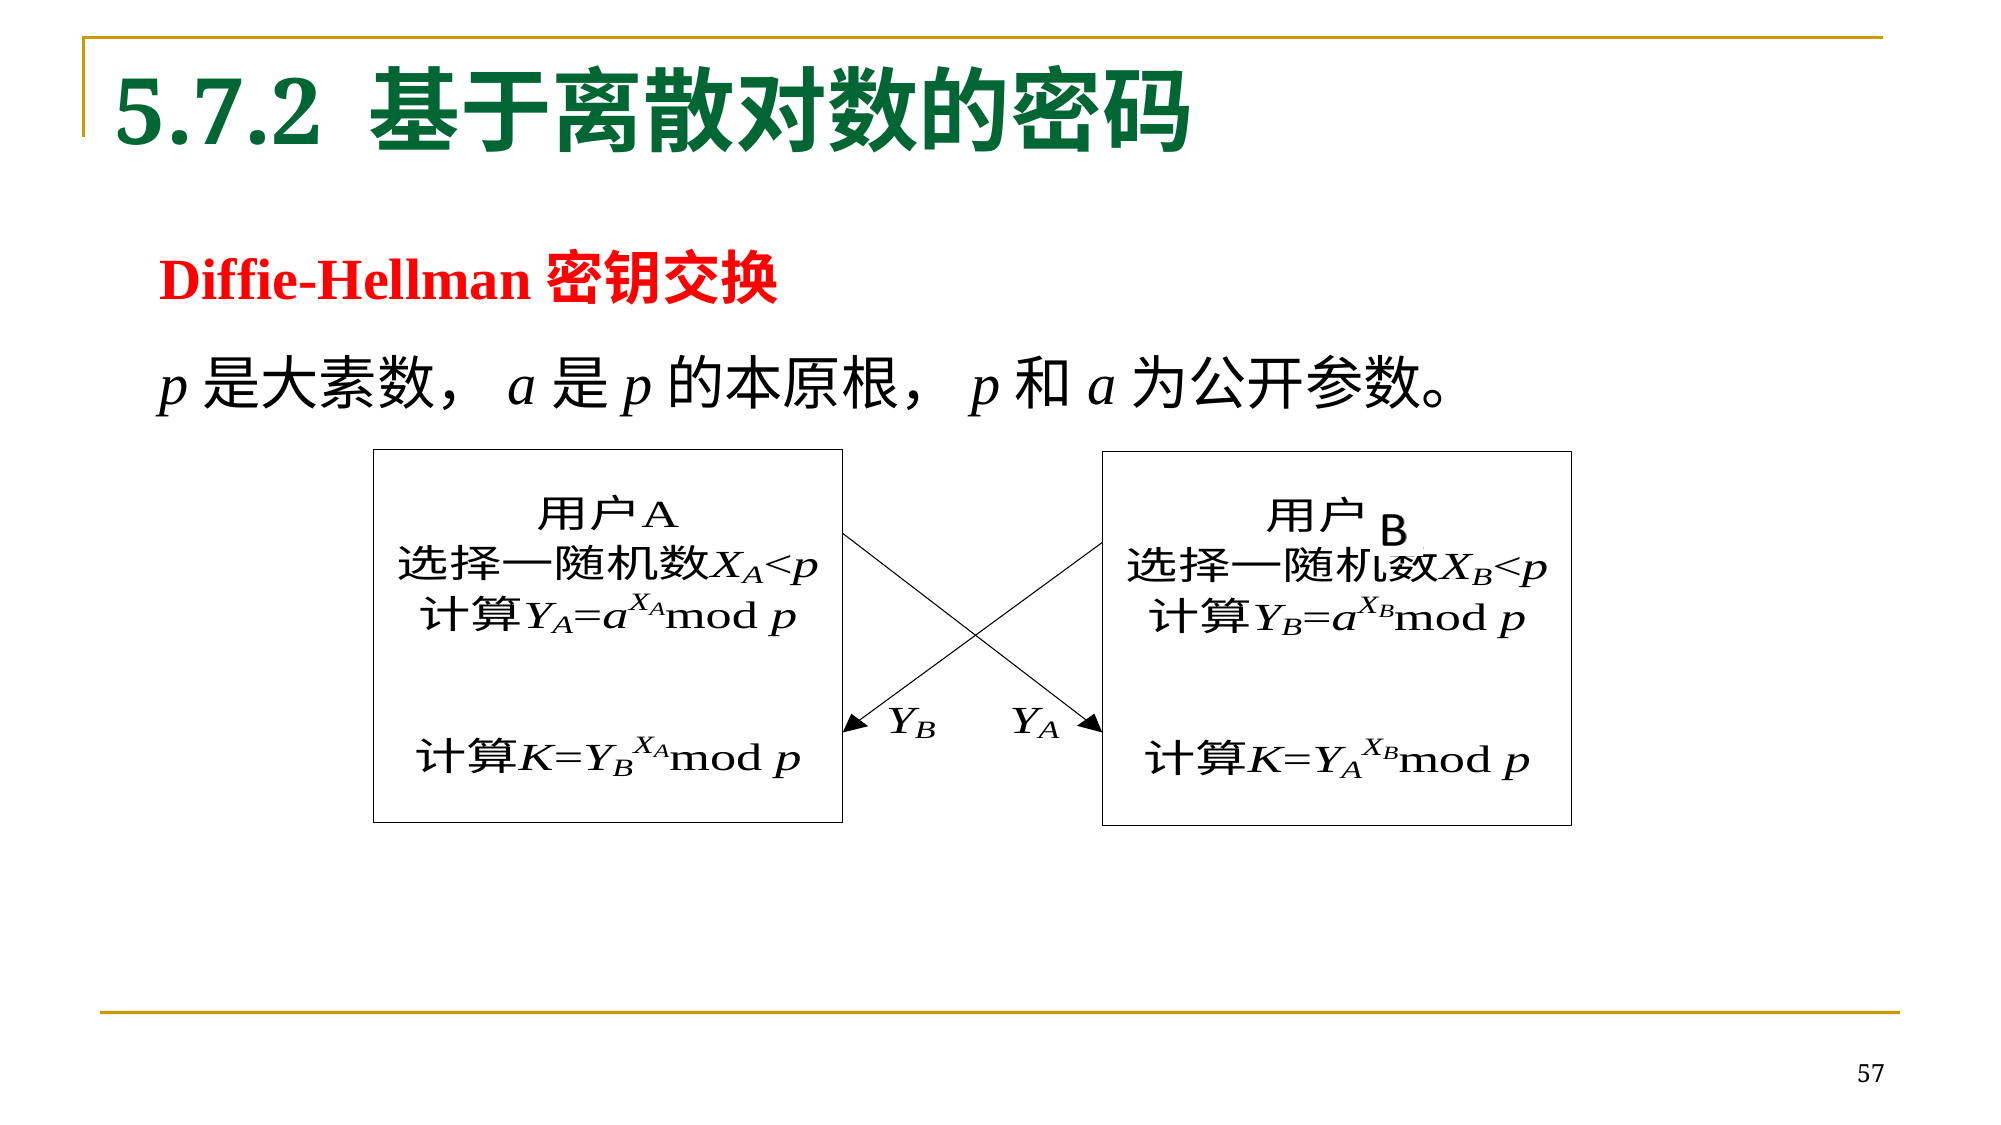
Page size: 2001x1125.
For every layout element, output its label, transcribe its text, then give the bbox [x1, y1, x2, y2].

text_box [366, 445, 1579, 920]
slide_number 57 [1433, 1023, 1901, 1100]
text_box Diffie-Hellman密钥交换 p是大素数，a是p的本原根，p和a为公开参数。 [144, 199, 1832, 424]
title 5.7.2 基于离散对数的密码 [99, 45, 1900, 233]
